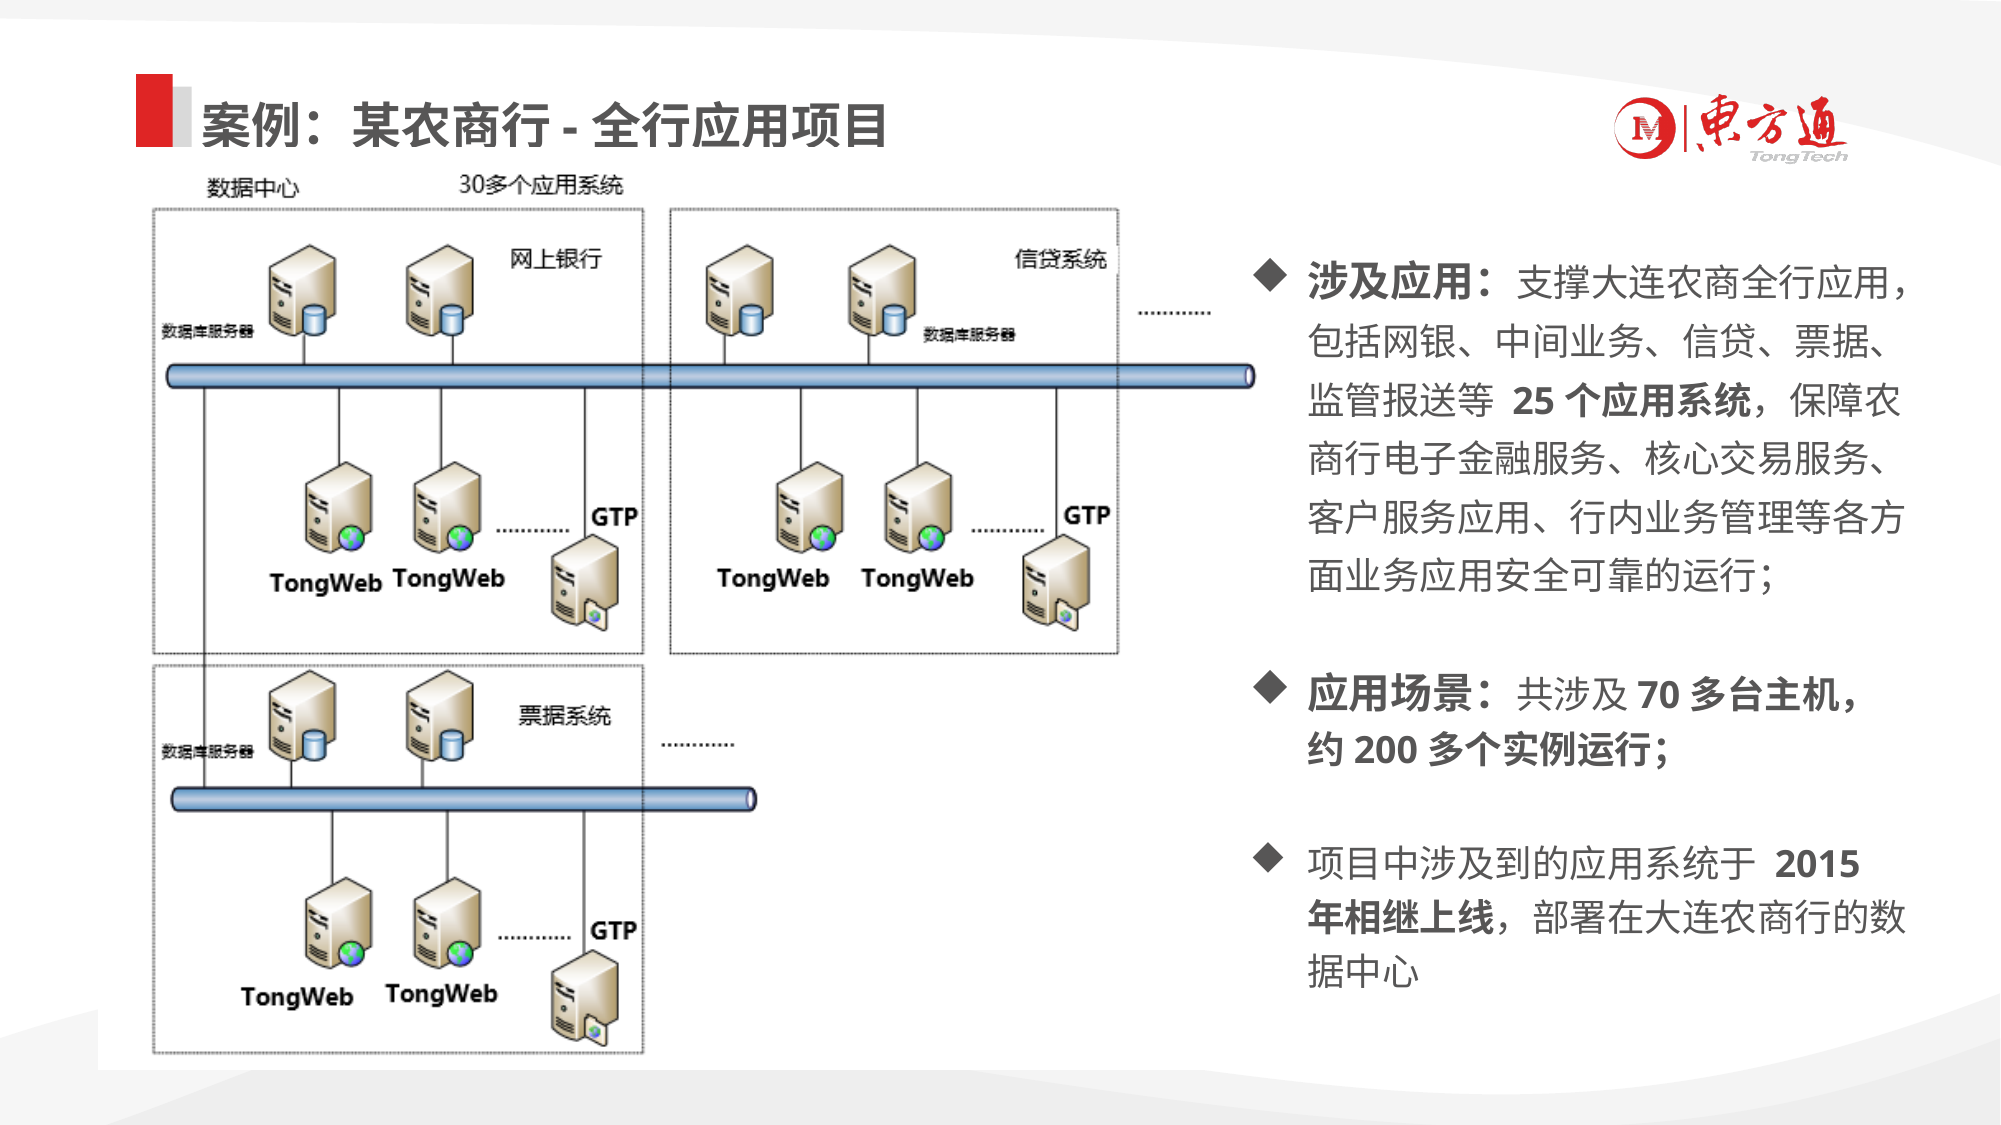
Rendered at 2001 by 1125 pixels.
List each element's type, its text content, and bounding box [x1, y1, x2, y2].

text_box 案例：某农商行-全行应用项目 [193, 87, 906, 147]
picture [1590, 79, 1883, 178]
picture [98, 147, 1261, 1070]
text_box 涉及应用：支撑大连农商全行应用，包括网银、中间业务、信贷、票据、监管报送等 25个应用系统，保障农商行电子金融服务、核心交易服务、客户服务应用、行内业务管理等各方面业务应用安全可靠的运行； 应用场景：共涉及70多台主机，约200多个实例运行； 项目中涉及到的应用系统于 2015 年相继上线，部署在大连农商行的数据中心 [1261, 232, 1930, 1001]
text_box [174, 86, 193, 147]
text_box [135, 73, 174, 147]
